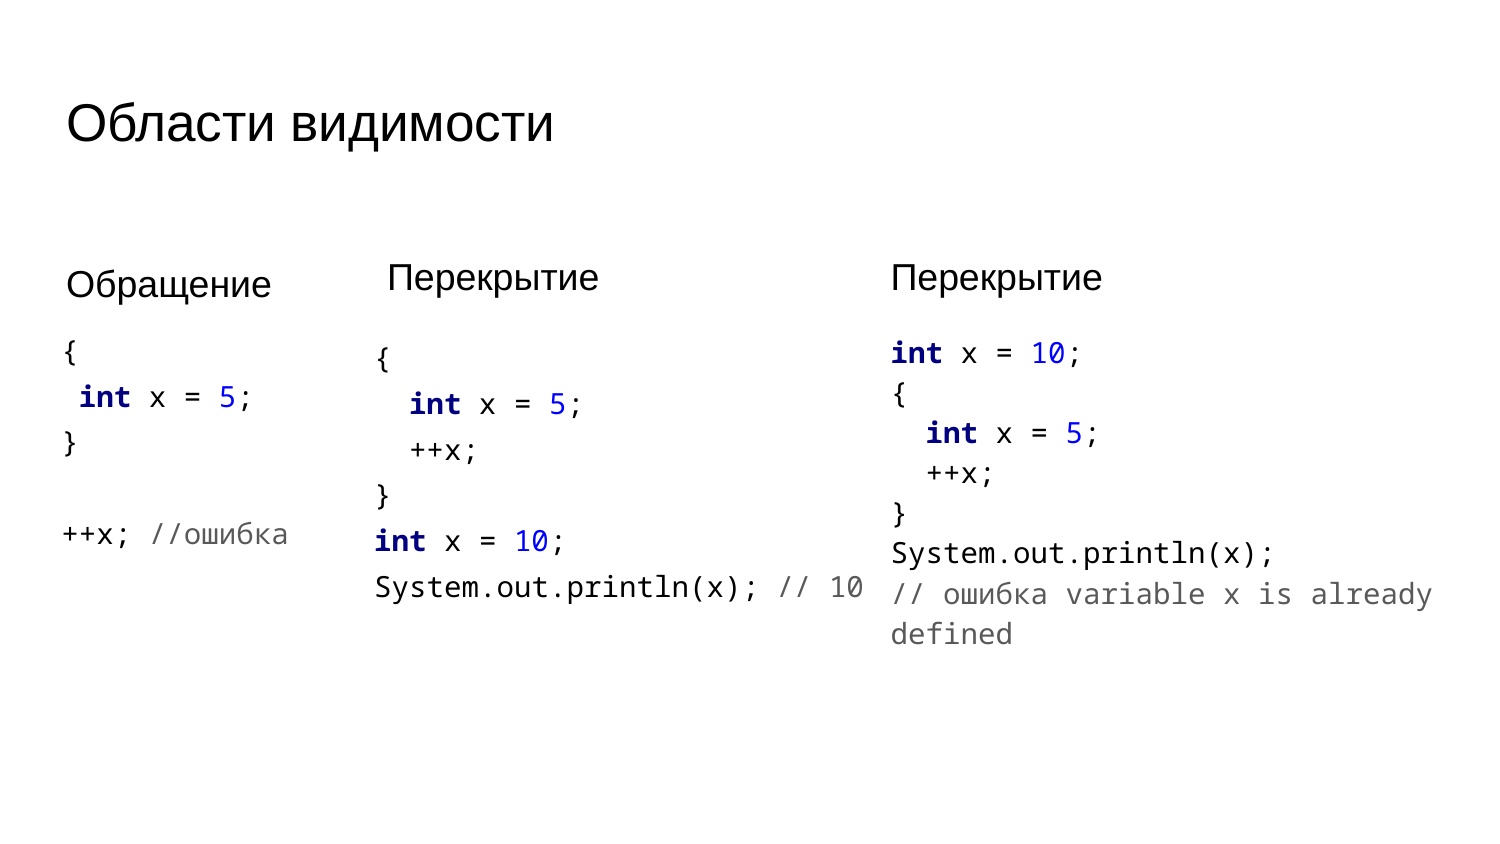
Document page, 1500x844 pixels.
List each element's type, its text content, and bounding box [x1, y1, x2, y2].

table_header { int x = 5; } ++x; //ошибка [51, 314, 454, 563]
title Области видимости [51, 72, 1449, 167]
text_box int x = 10; { int x = 5; ++x; } System.out.println(x); // ошибка variable x is already defined [875, 313, 1500, 666]
table_header { int x = 5; ++x; } int x = 10; System.out.println(x); // 10 [364, 321, 875, 583]
text_box Перекрытие [363, 238, 767, 314]
text_box Обращение [51, 238, 325, 320]
text_box Перекрытие [875, 238, 1368, 313]
